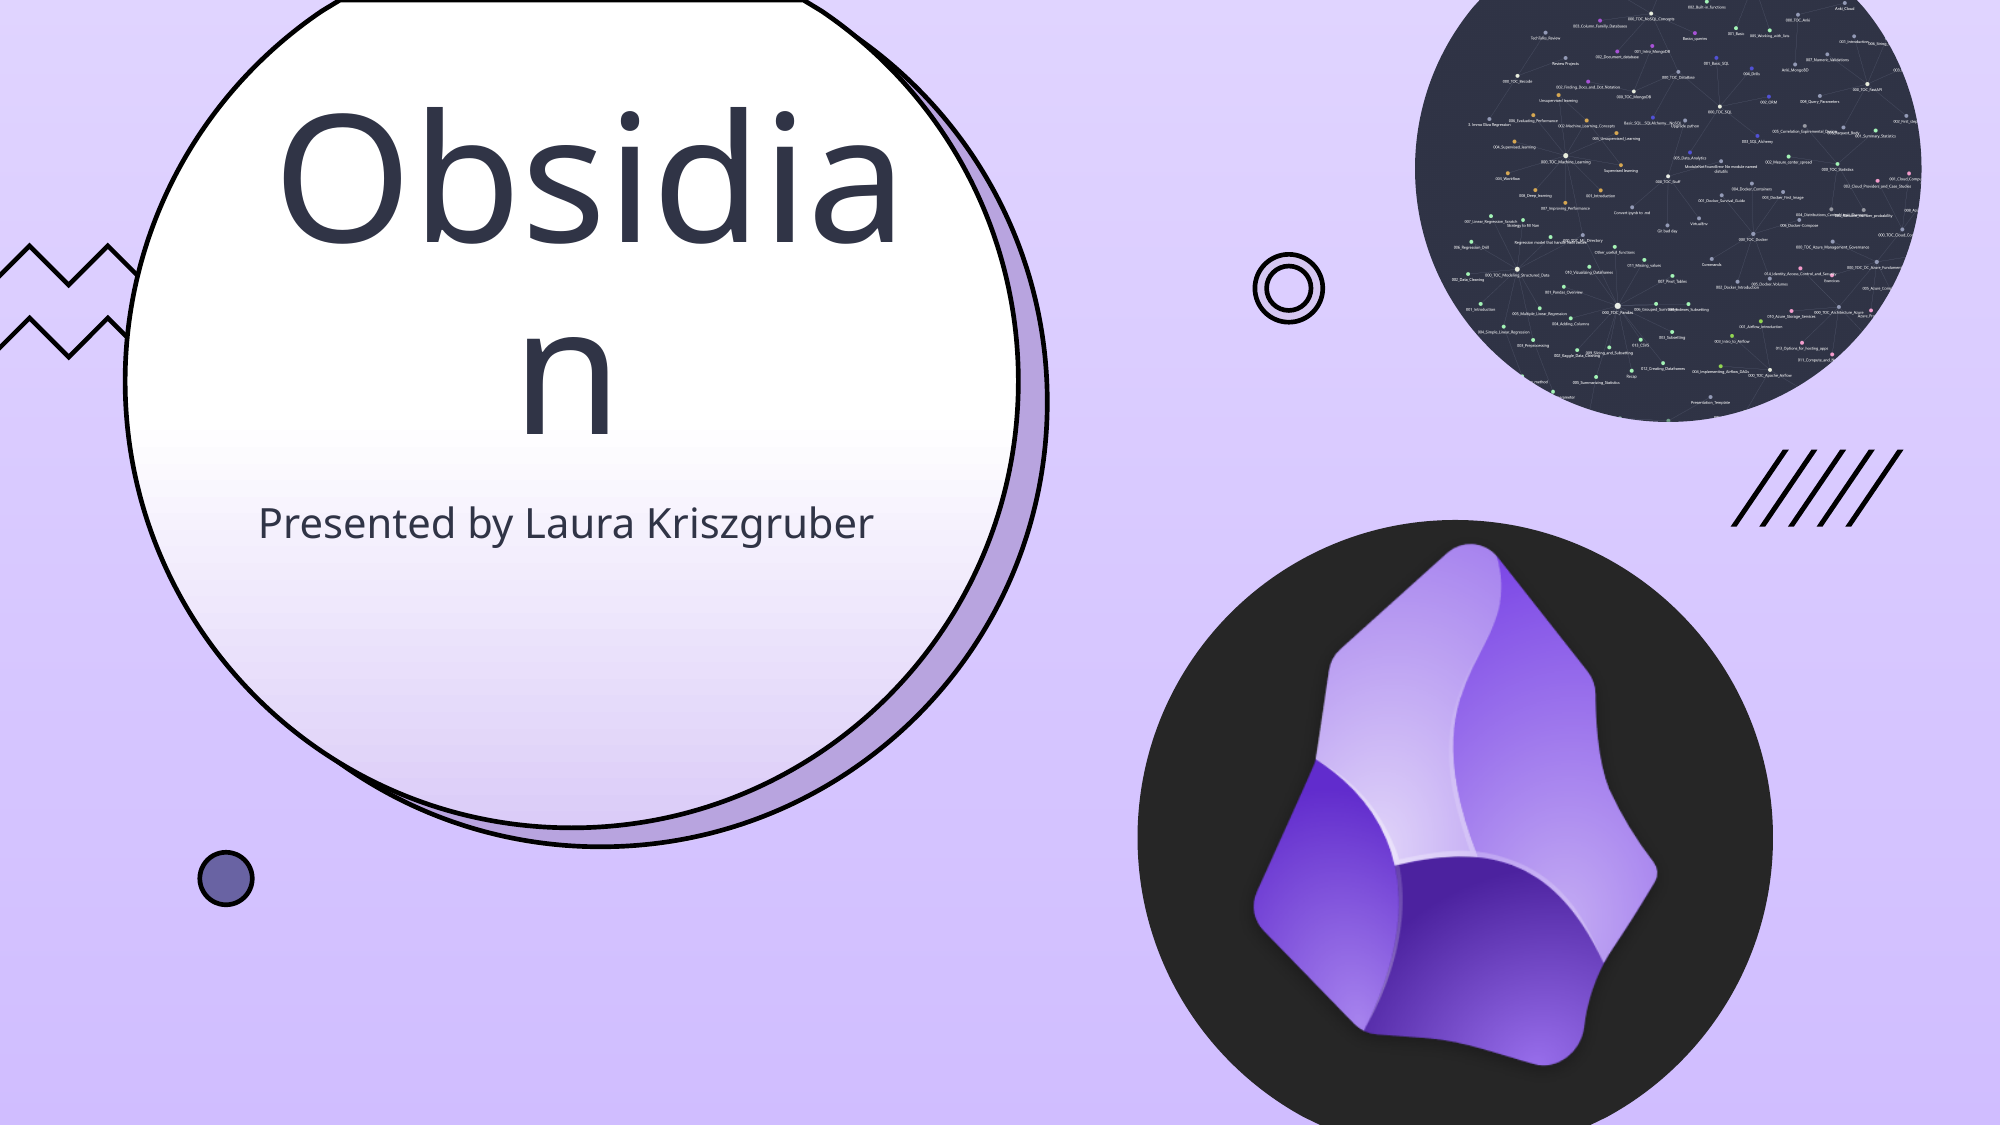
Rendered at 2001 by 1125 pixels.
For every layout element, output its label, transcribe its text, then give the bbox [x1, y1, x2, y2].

text_box [0, 0, 2000, 1125]
text_box [870, 45, 909, 78]
title Obsidian [211, 78, 971, 481]
text_box [1253, 252, 1325, 324]
picture [1136, 519, 1774, 1125]
text_box [320, 465, 1045, 852]
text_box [0, 242, 306, 361]
subtitle Presented by Laura Kriszgruber [236, 494, 908, 622]
text_box [145, 115, 211, 242]
text_box [349, 151, 1049, 848]
text_box [241, 0, 902, 78]
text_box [1730, 449, 1904, 528]
text_box [123, 177, 1020, 830]
text_box [198, 850, 254, 907]
picture [1414, 0, 1923, 423]
